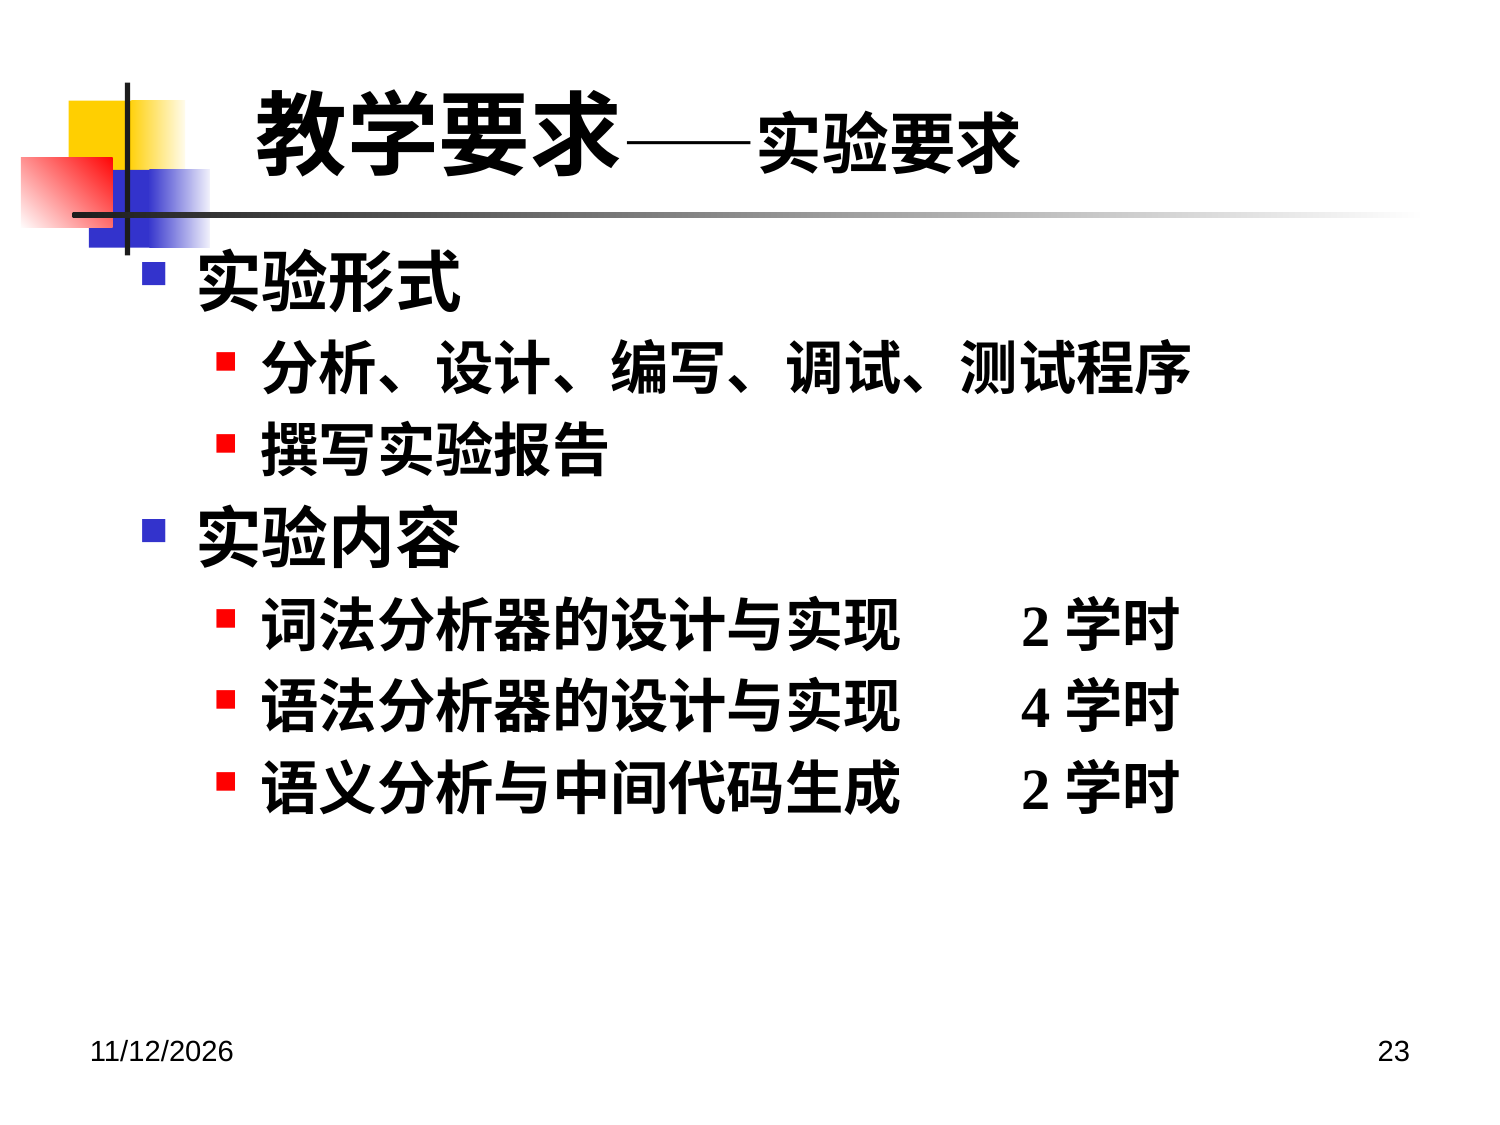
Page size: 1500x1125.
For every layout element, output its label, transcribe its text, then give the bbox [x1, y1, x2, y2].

title 教学要求——实验要求 [240, 66, 1317, 195]
list 实验形式 分析、设计、编写、调试、测试程序 撰写实验报告 实验内容 词法分析器的设计与实现 2学时 语法分析器的设计与实现 4学时 语义分析与中间代码生成 2学时 [123, 231, 1434, 1026]
text_box 23 [1074, 1024, 1425, 1103]
text_box 2020/12/14 [75, 1024, 425, 1103]
